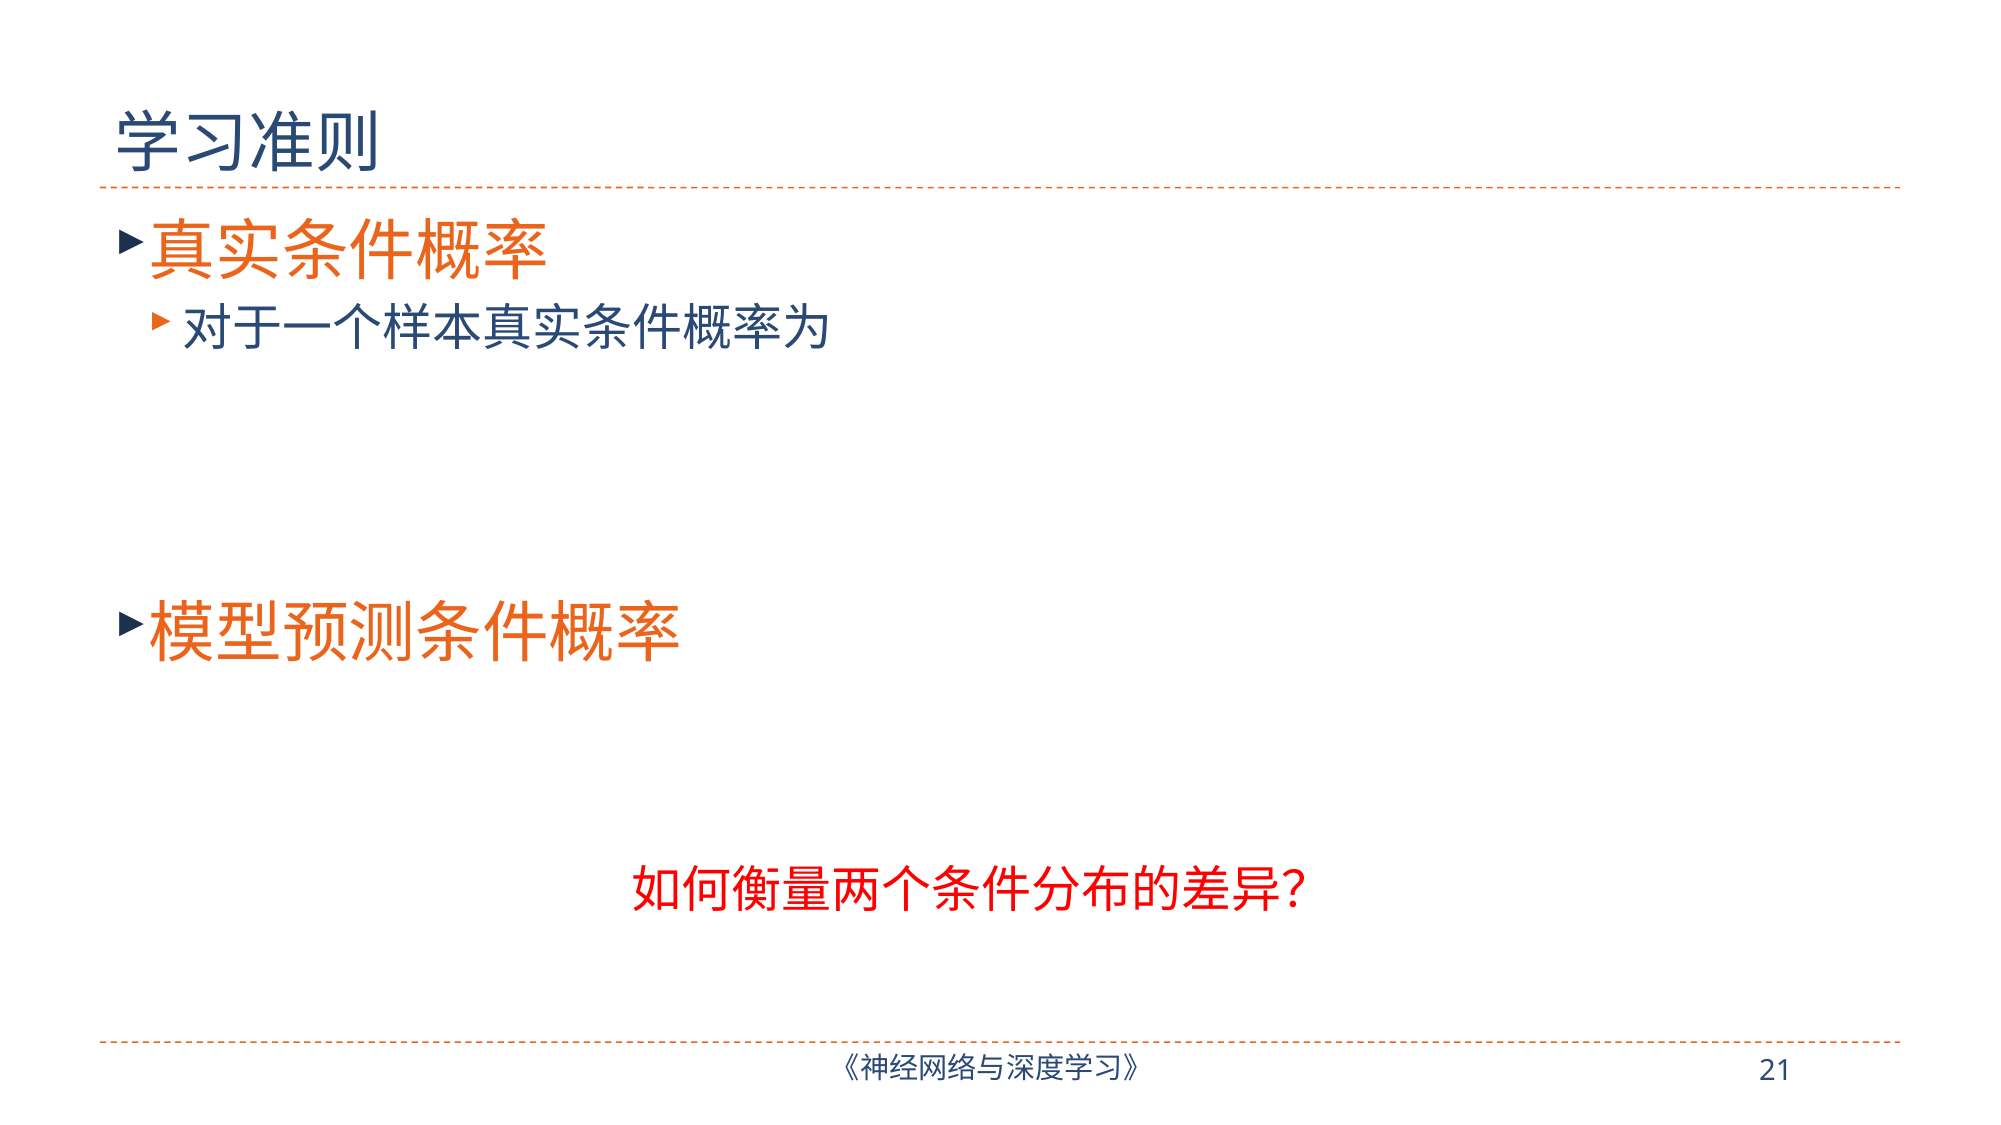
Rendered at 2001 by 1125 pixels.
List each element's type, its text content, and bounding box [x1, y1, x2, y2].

title 学习准则 [99, 24, 1900, 188]
text_box 如何衡量两个条件分布的差异？ [616, 850, 1346, 925]
